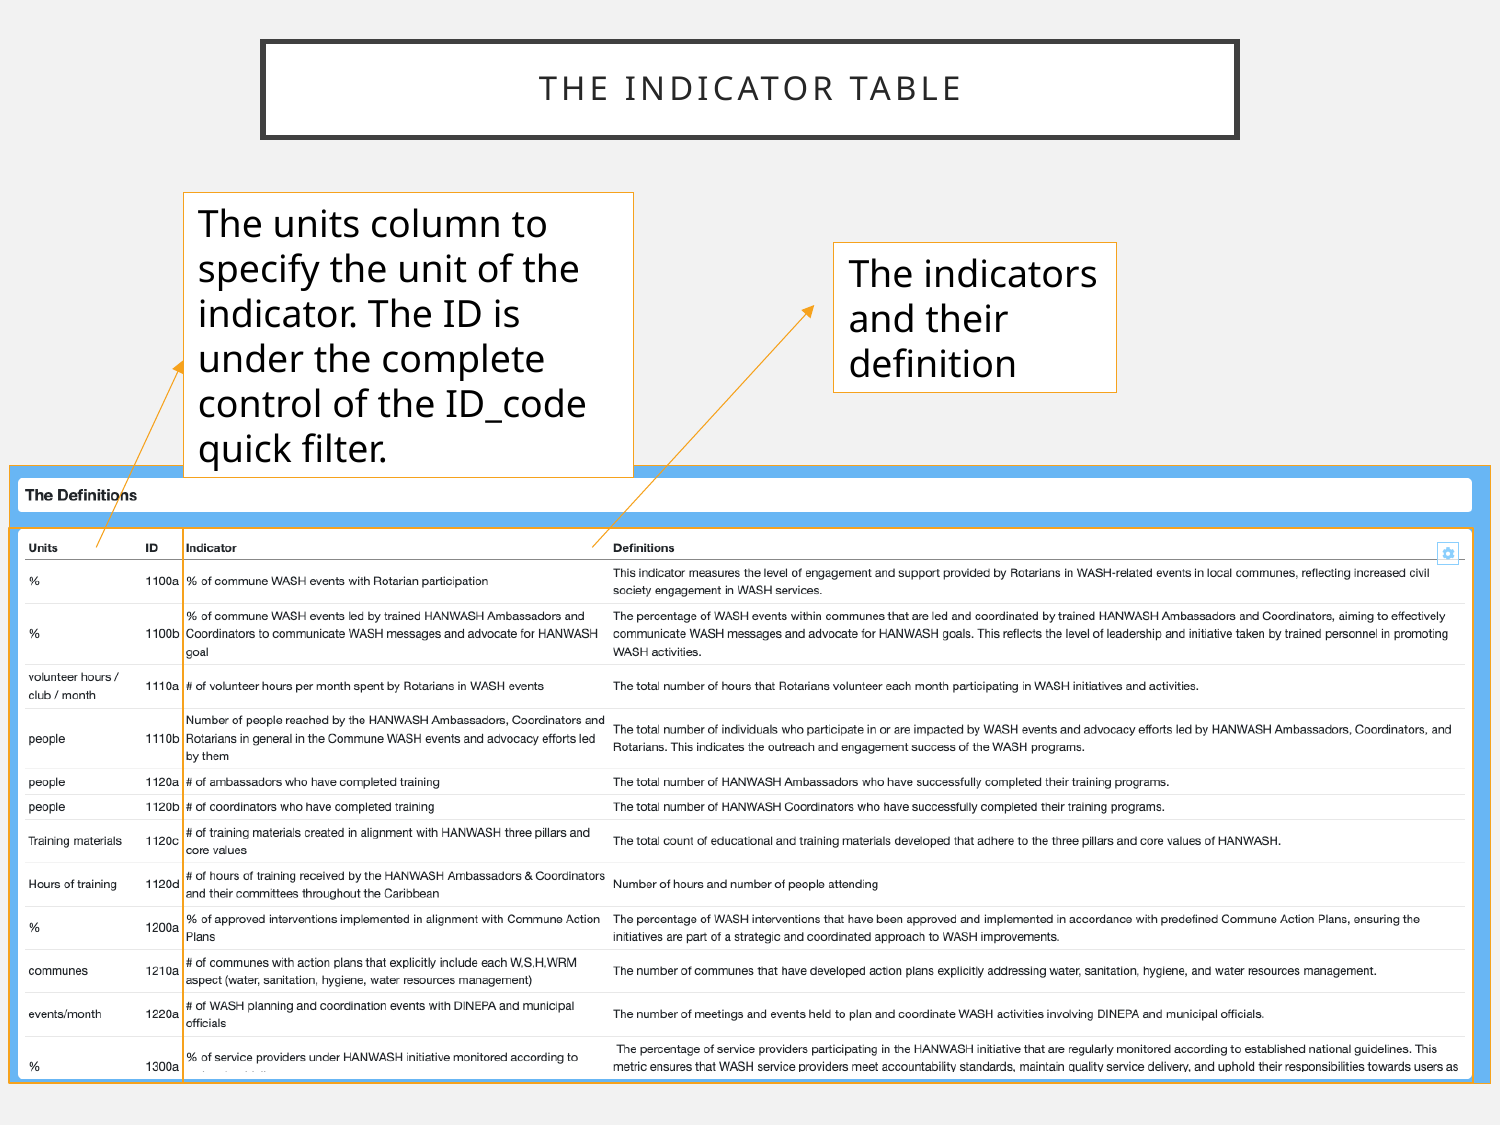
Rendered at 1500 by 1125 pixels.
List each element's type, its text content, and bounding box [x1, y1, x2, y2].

text_box The units column to specify the unit of the indicator. The ID is under the complete control of the ID_code quick filter. [183, 192, 634, 465]
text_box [96, 360, 184, 548]
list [9, 465, 1491, 1084]
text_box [592, 304, 815, 548]
text_box The indicators and their definition [833, 242, 1117, 393]
title The indicator table [260, 39, 1240, 140]
